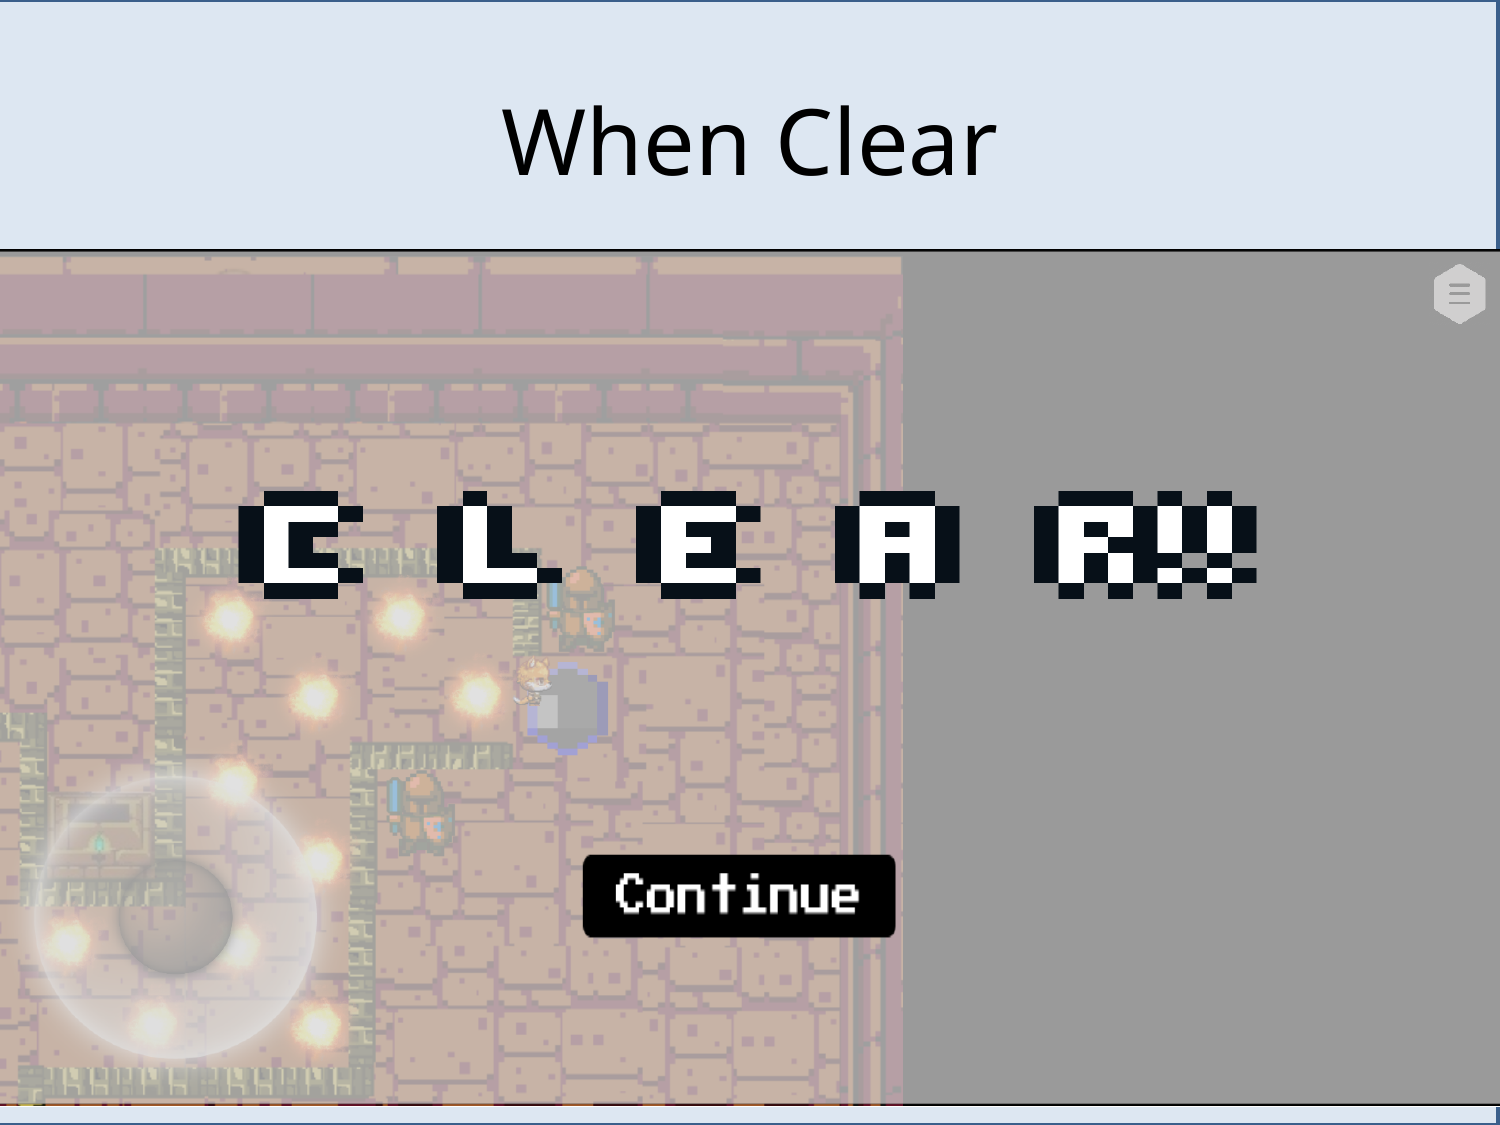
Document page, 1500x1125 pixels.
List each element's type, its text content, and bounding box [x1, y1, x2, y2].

text_box [0, 0, 1500, 248]
text_box [0, 1118, 1500, 1125]
title When Clear [75, 45, 1425, 233]
picture [0, 249, 1500, 1107]
